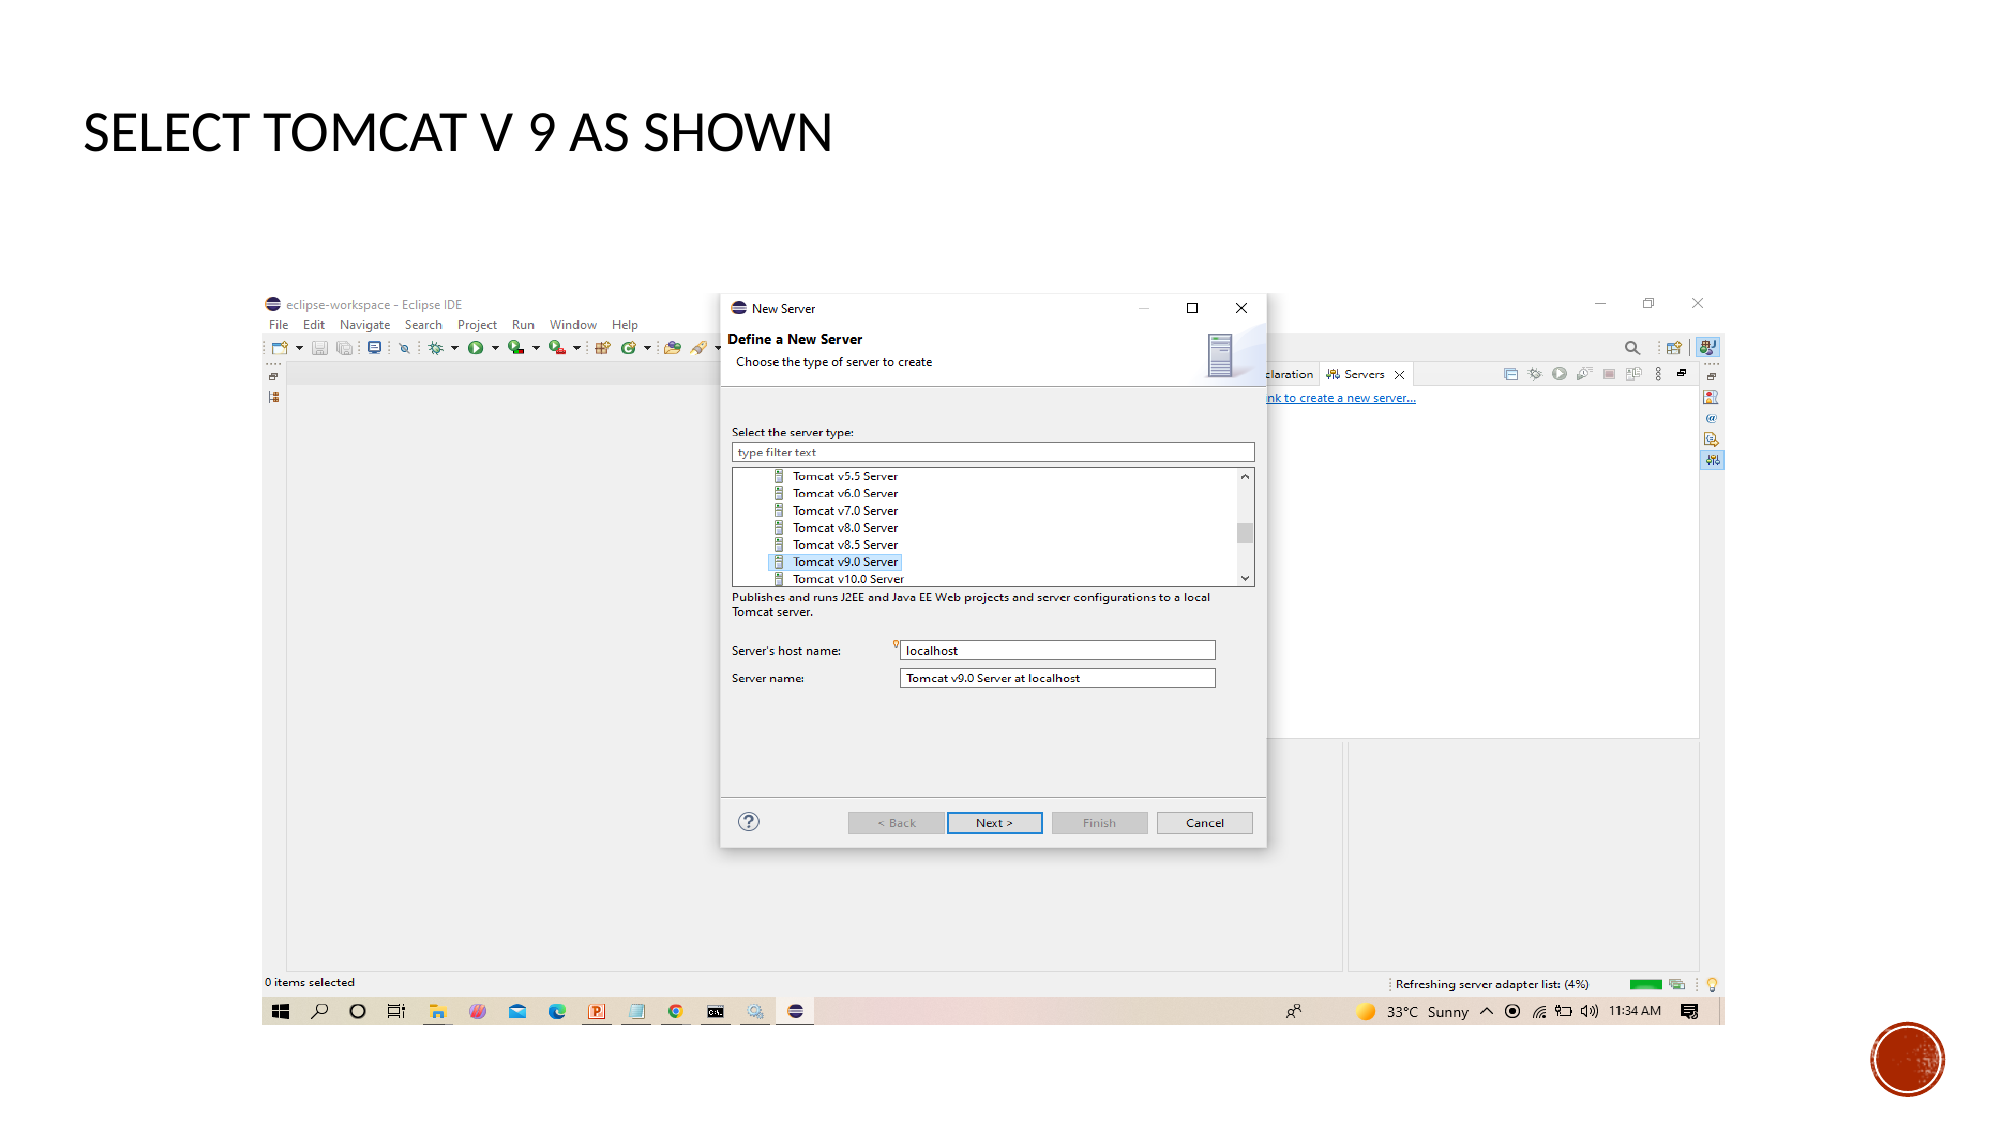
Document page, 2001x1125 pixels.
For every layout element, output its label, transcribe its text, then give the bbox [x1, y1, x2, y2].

picture [1870, 1021, 1946, 1097]
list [262, 293, 1726, 1026]
title SELECT TOMCAT V 9 AS SHOWN [68, 47, 1623, 171]
